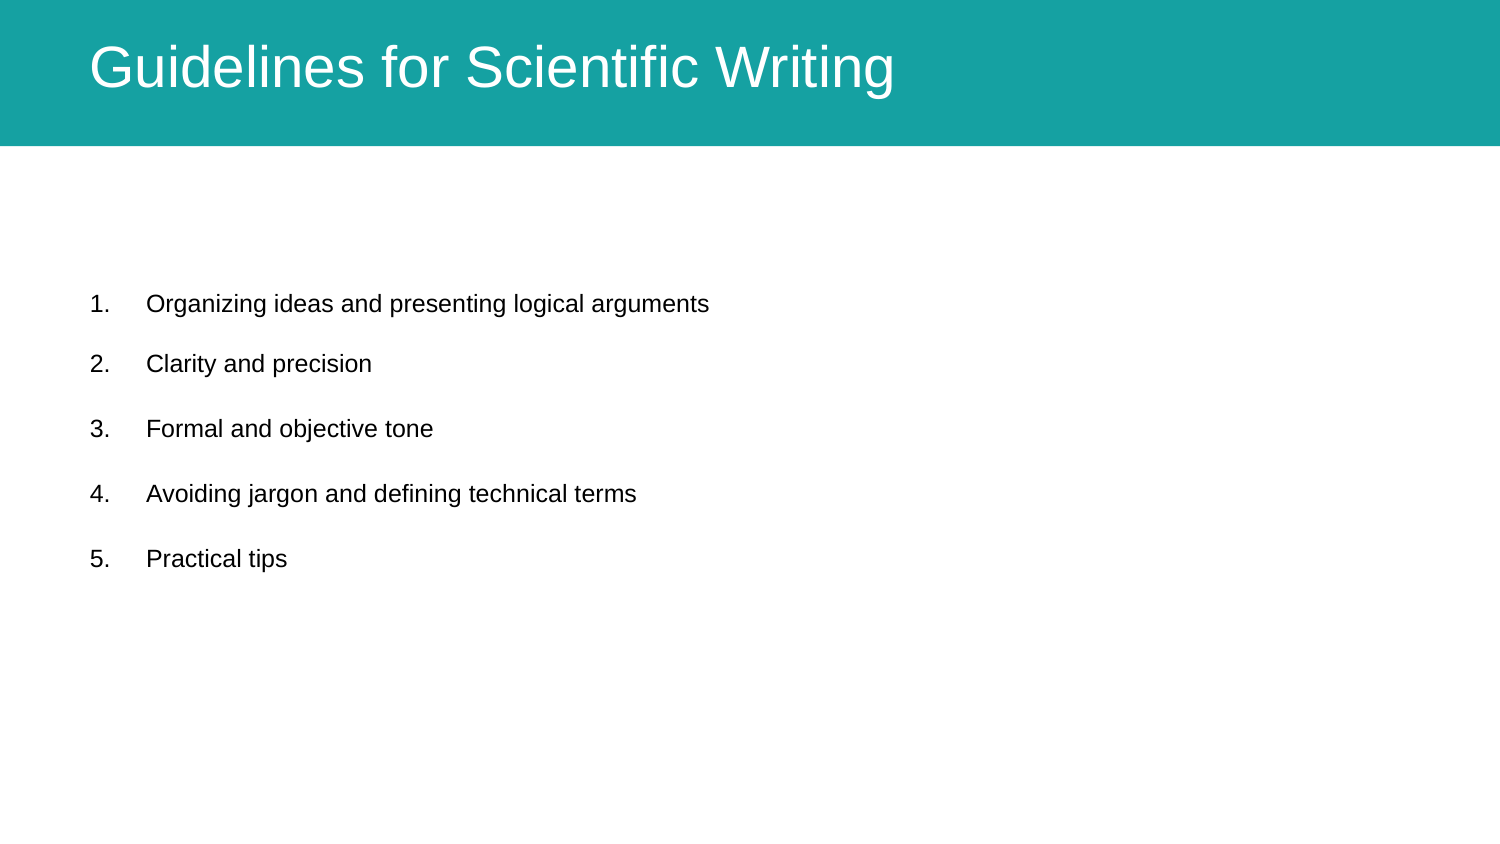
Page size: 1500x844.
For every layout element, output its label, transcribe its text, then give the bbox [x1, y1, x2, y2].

list Organizing ideas and presenting logical arguments Clarity and precision Formal and objective tone Avoiding jargon and defining technical terms Practical tips [75, 250, 1049, 594]
title Guidelines for Scientific Writing [75, 21, 988, 104]
